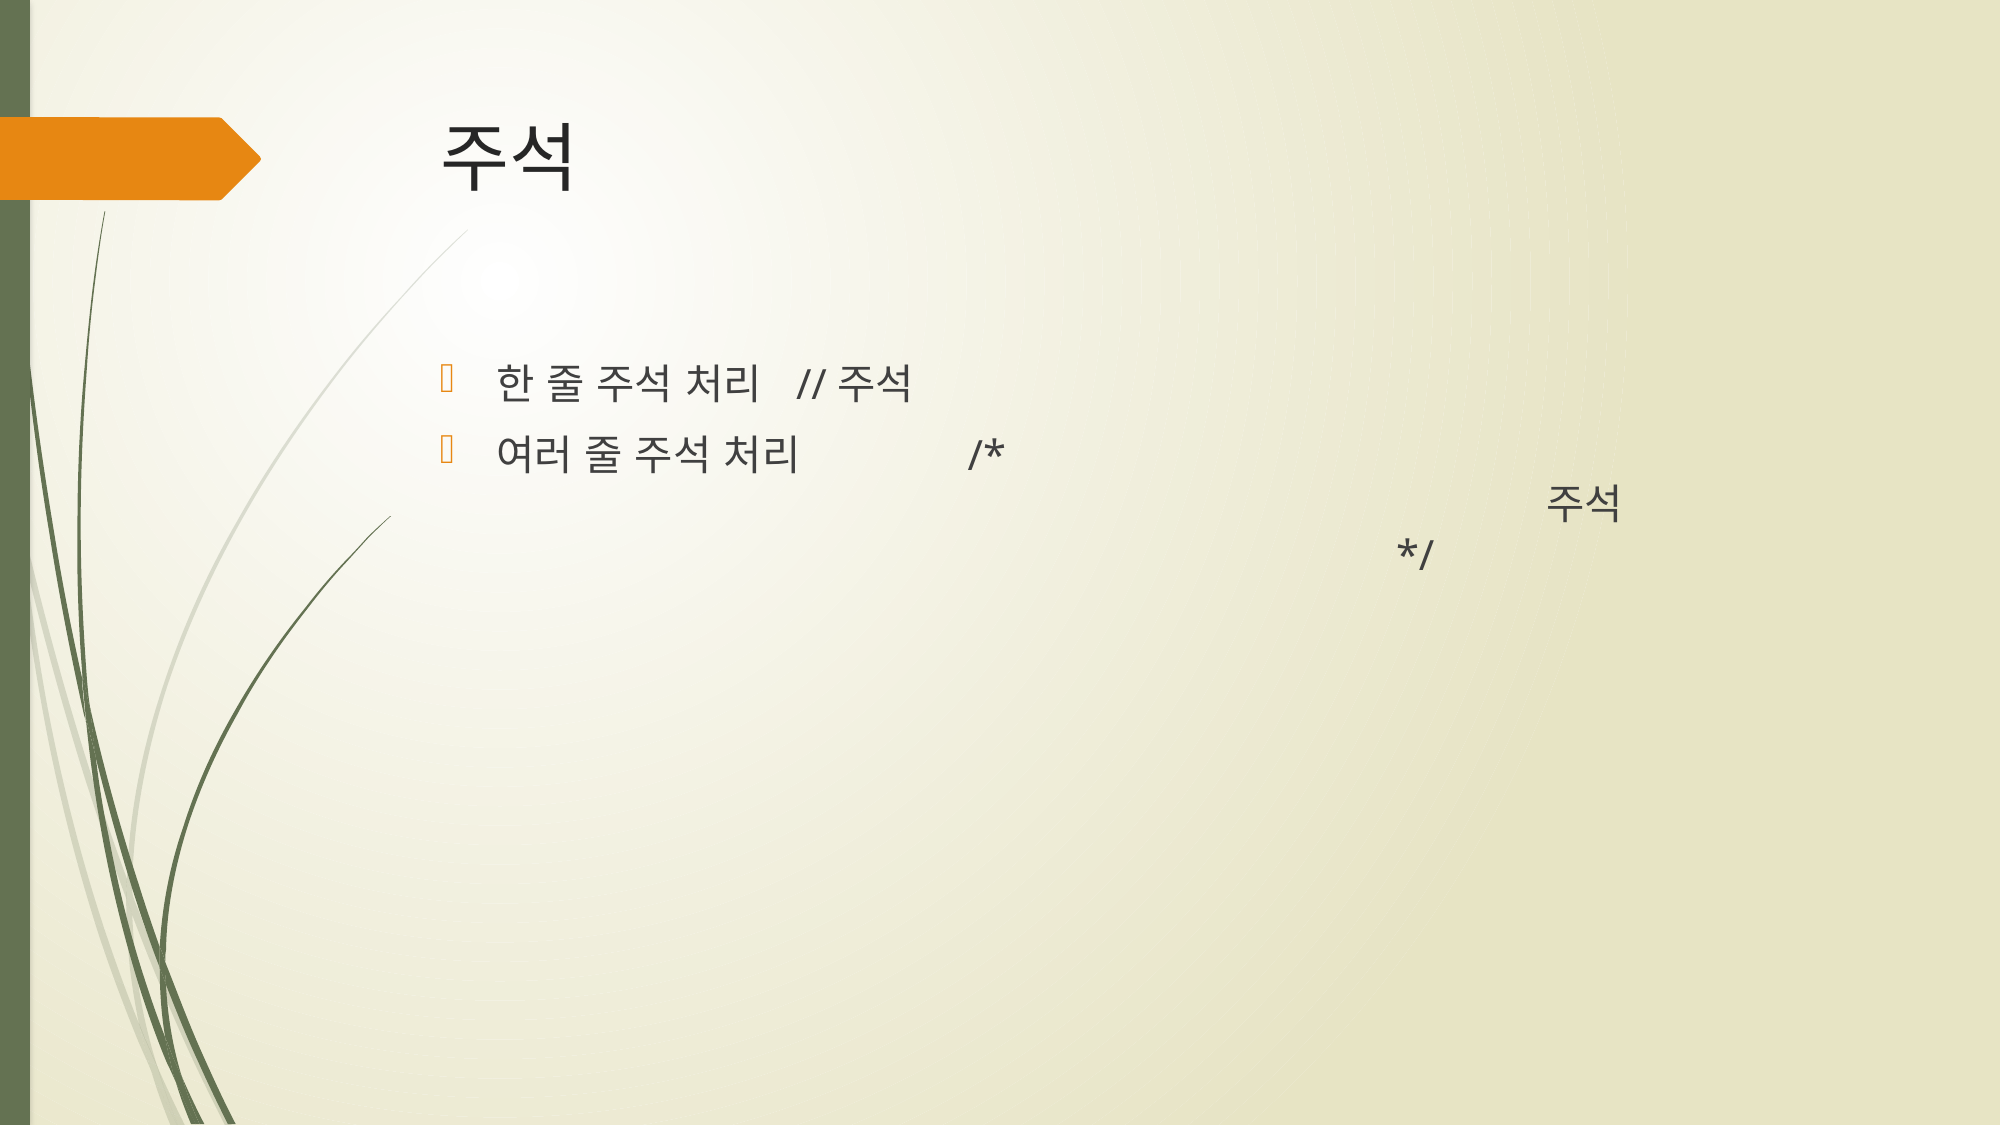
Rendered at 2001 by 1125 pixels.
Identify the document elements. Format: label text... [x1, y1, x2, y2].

title 주석 [425, 102, 1888, 313]
list 한 줄 주석 처리 //주석 여러 줄 주석 처리 /* 주석 */ [424, 350, 1888, 970]
